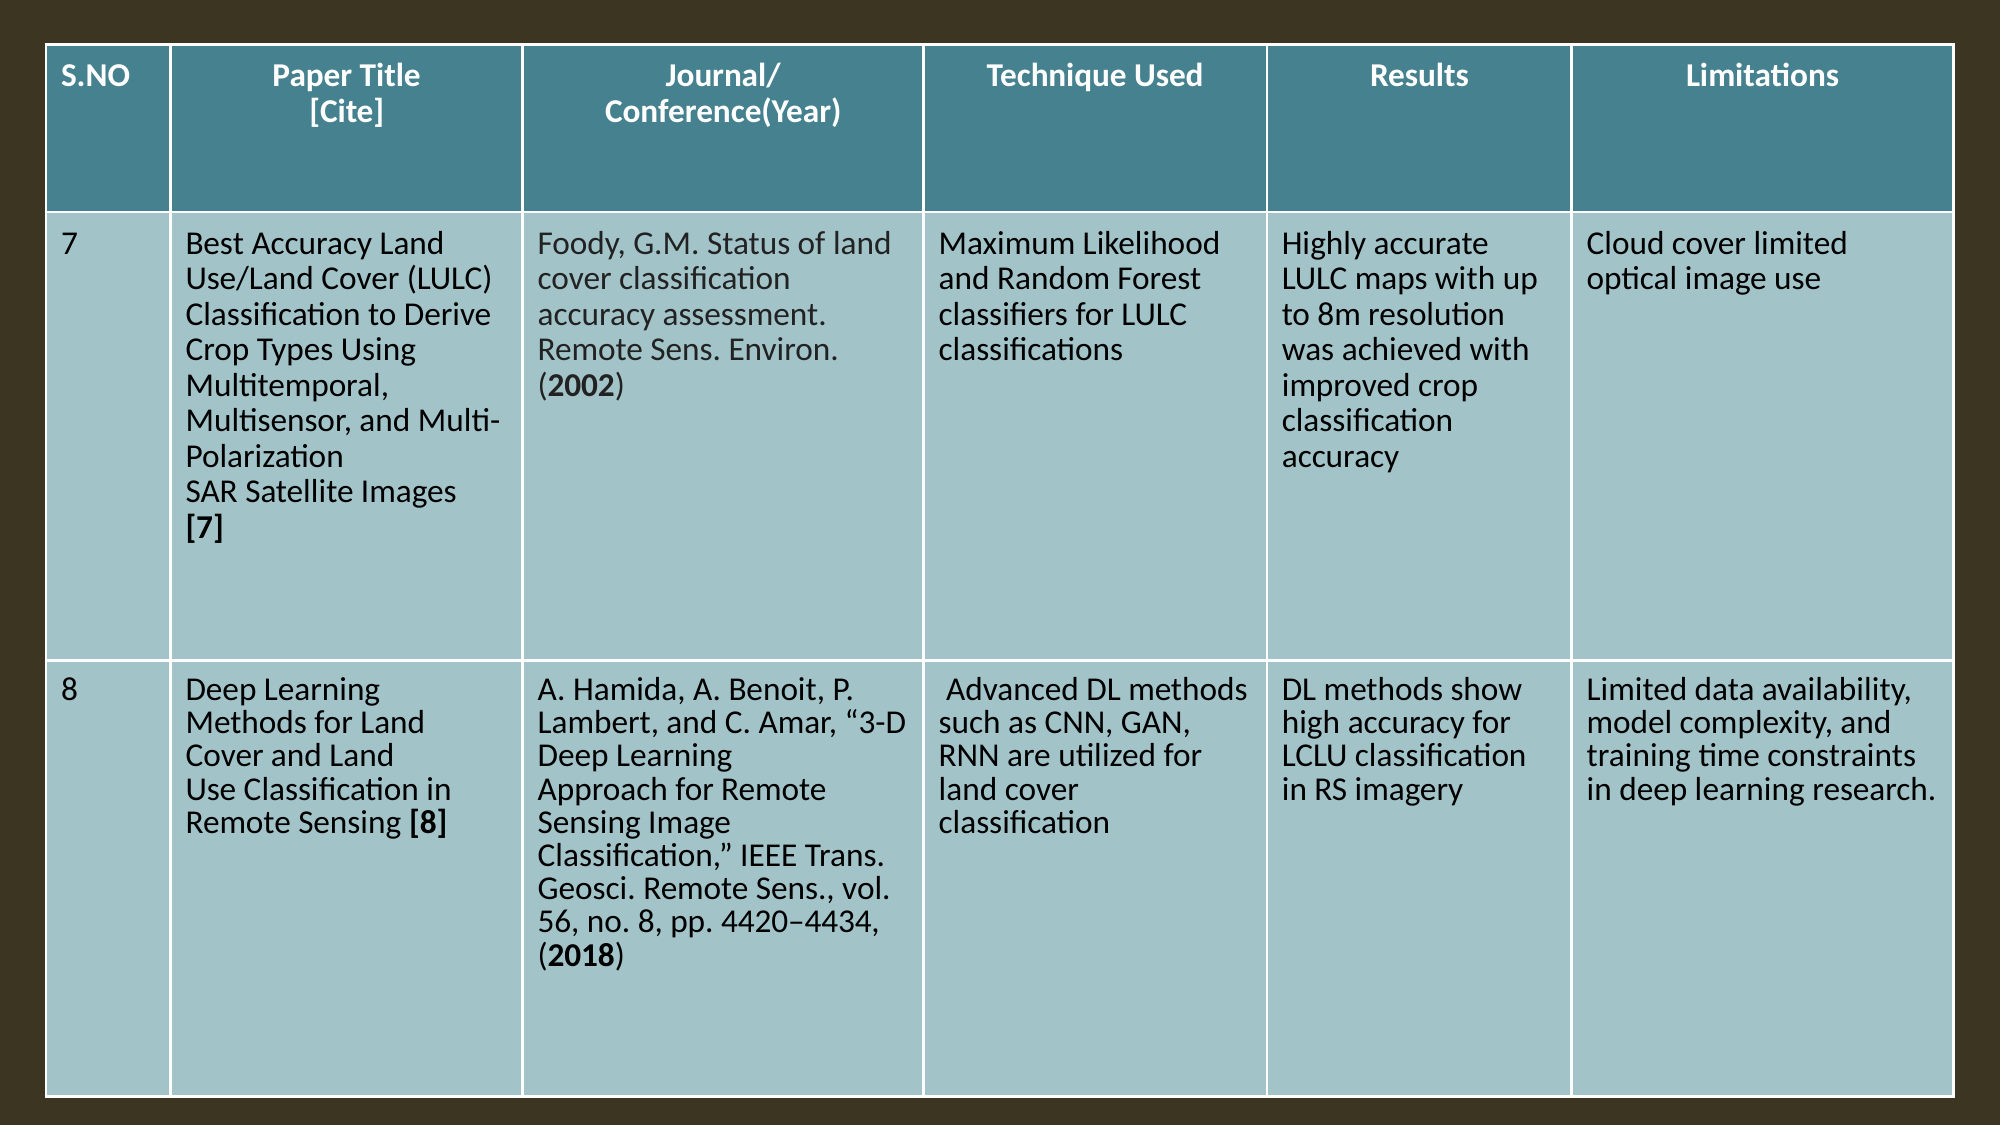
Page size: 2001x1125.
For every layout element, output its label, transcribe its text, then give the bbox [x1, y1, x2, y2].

table_cell Maximum Likelihood and Random Forest classifiers for LULC classifications [925, 213, 1266, 659]
table_cell A. Hamida, A. Benoit, P. Lambert, and C. Amar, “3-D Deep Learning Approach for Remote Sensing Image Classification,” IEEE Trans. Geosci. Remote Sens., vol. 56, no. 8, pp. 4420–4434, (2018) [524, 662, 922, 1095]
table_header Journal/ Conference(Year) [524, 46, 922, 211]
table_cell Deep Learning Methods for Land Cover and Land Use Classification in Remote Sensing [8] [172, 662, 521, 1095]
table_cell Foody, G.M. Status of land cover classification accuracy assessment. Remote Sens. Environ. (2002) [524, 213, 922, 659]
table_header Paper Title [Cite] [172, 46, 521, 211]
table_header S.NO [47, 46, 169, 211]
table_cell Highly accurate LULC maps with up to 8m resolution was achieved with improved crop classification accuracy [1268, 213, 1570, 659]
table_cell 7 [47, 213, 169, 659]
table_header Results [1268, 46, 1570, 211]
table_cell DL methods show high accuracy for LCLU classification in RS imagery [1268, 662, 1570, 1095]
table_cell Limited data availability, model complexity, and training time constraints in deep learning research. [1573, 662, 1952, 1095]
table_header Technique Used [925, 46, 1266, 211]
table_cell Cloud cover limited optical image use [1573, 213, 1952, 659]
table_cell 8 [47, 662, 169, 1095]
table_header Limitations [1573, 46, 1952, 211]
table_cell Best Accuracy Land Use/Land Cover (LULC) Classification to Derive Crop Types Using Multitemporal, Multisensor, and Multi-Polarization SAR Satellite Images [7] [172, 213, 521, 659]
table_cell Advanced DL methods such as CNN, GAN, RNN are utilized for land cover classification [925, 662, 1266, 1095]
